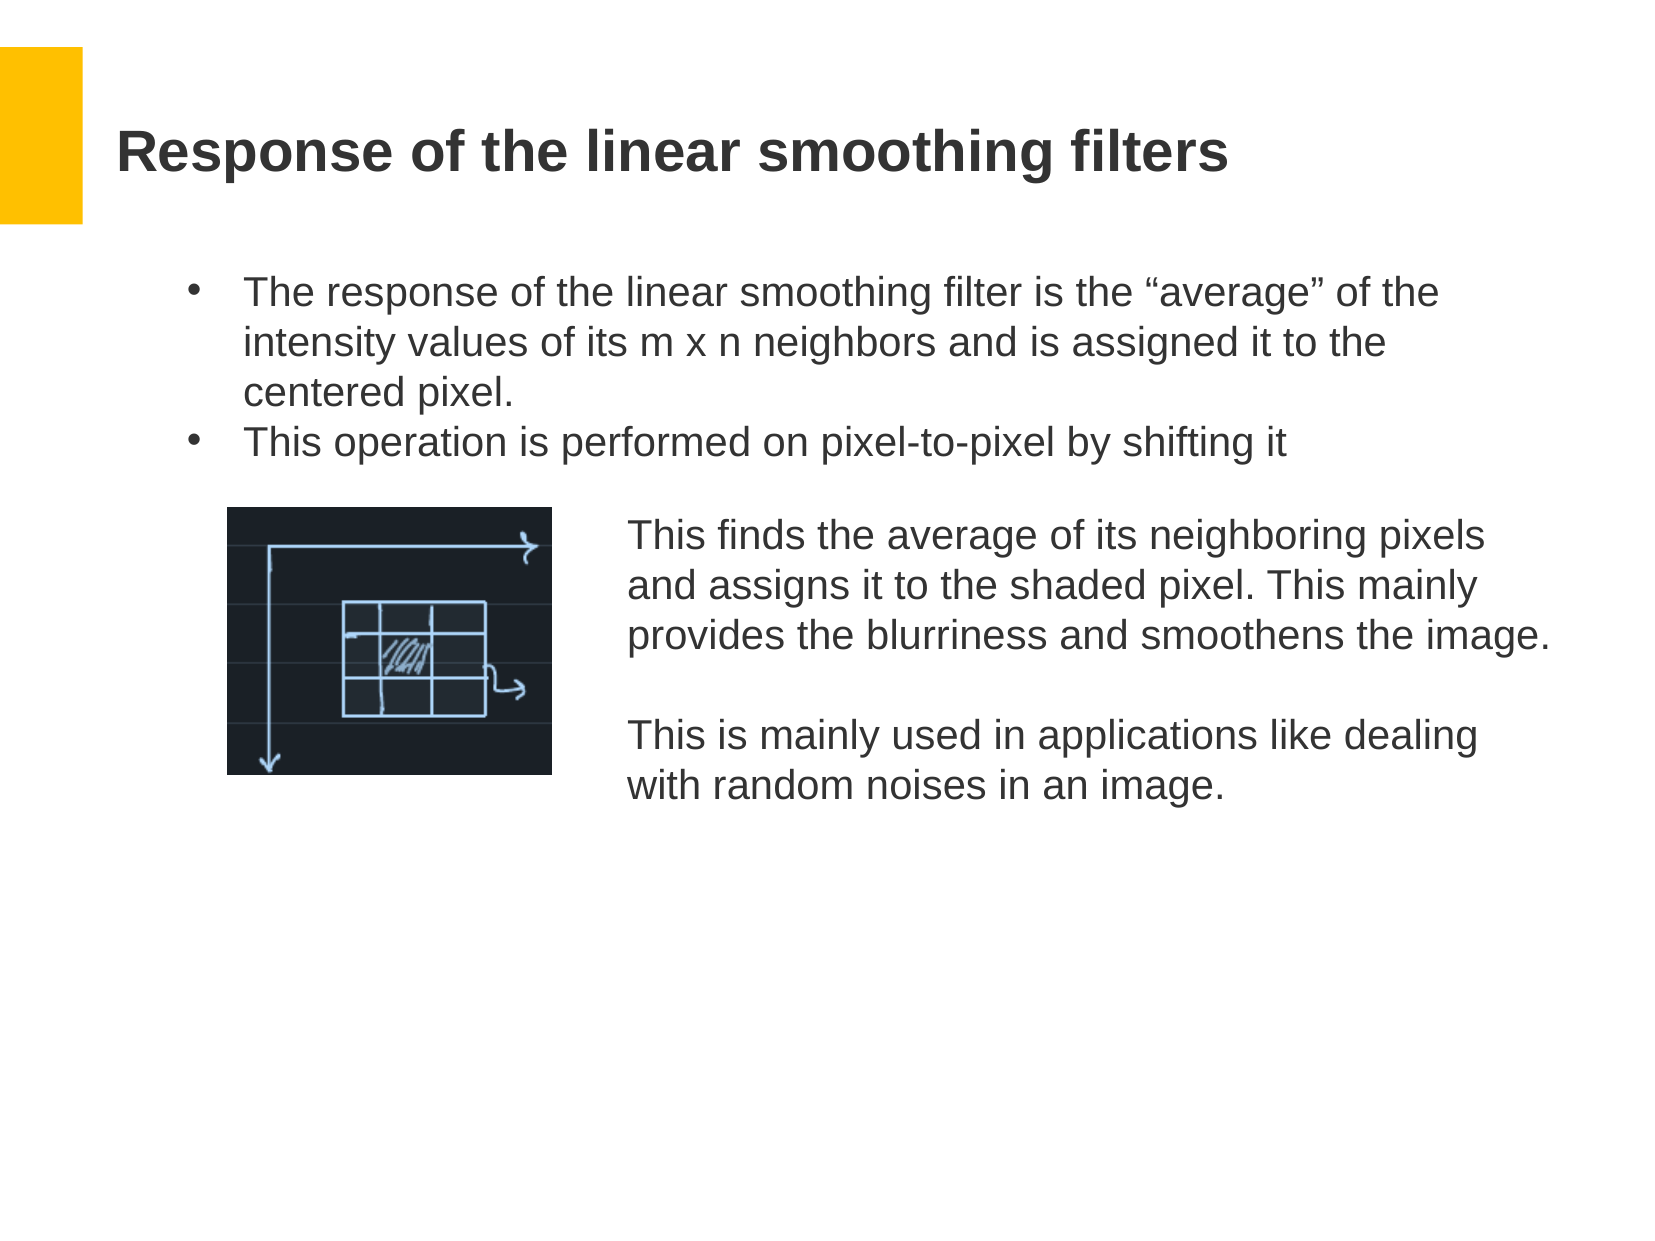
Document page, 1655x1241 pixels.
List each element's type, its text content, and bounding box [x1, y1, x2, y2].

list The response of the linear smoothing filter is the “average” of the intensity values of its m x n neighbors and is assigned it to the centered pixel. This operation is performed on pixel-to-pixel by shifting it [186, 264, 1536, 467]
picture [226, 507, 553, 775]
text_box This finds the average of its neighboring pixels and assigns it to the shaded pixel. This mainly provides the blurriness and smoothens the image. This is mainly used in applications like dealing with random noises in an image. [627, 507, 1565, 808]
title Response of the linear smoothing filters [116, 112, 1441, 184]
